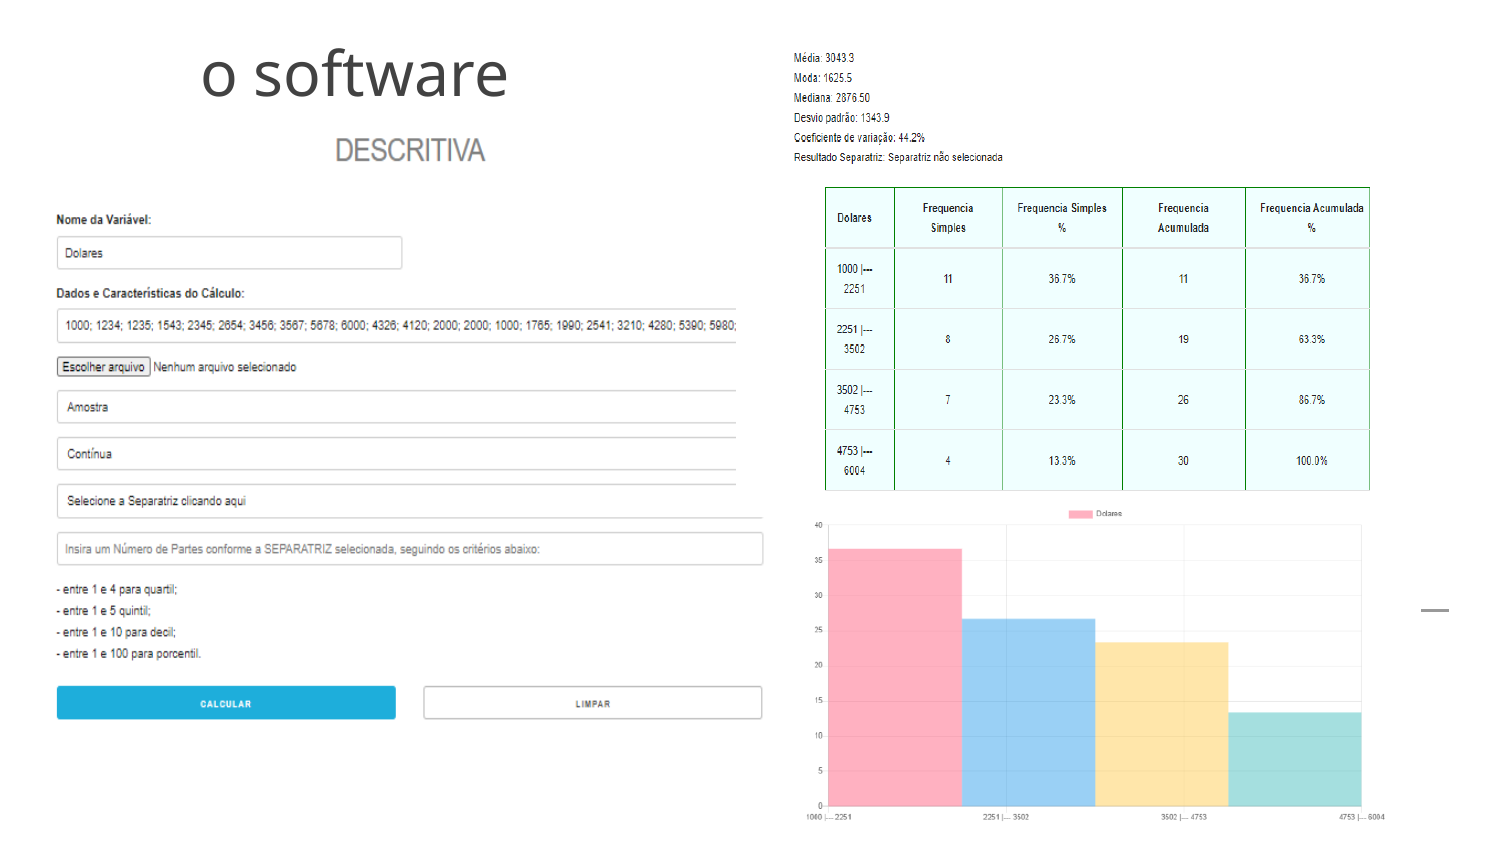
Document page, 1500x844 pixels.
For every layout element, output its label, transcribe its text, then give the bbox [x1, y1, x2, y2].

picture [0, 34, 1450, 836]
title o software [184, 0, 646, 108]
